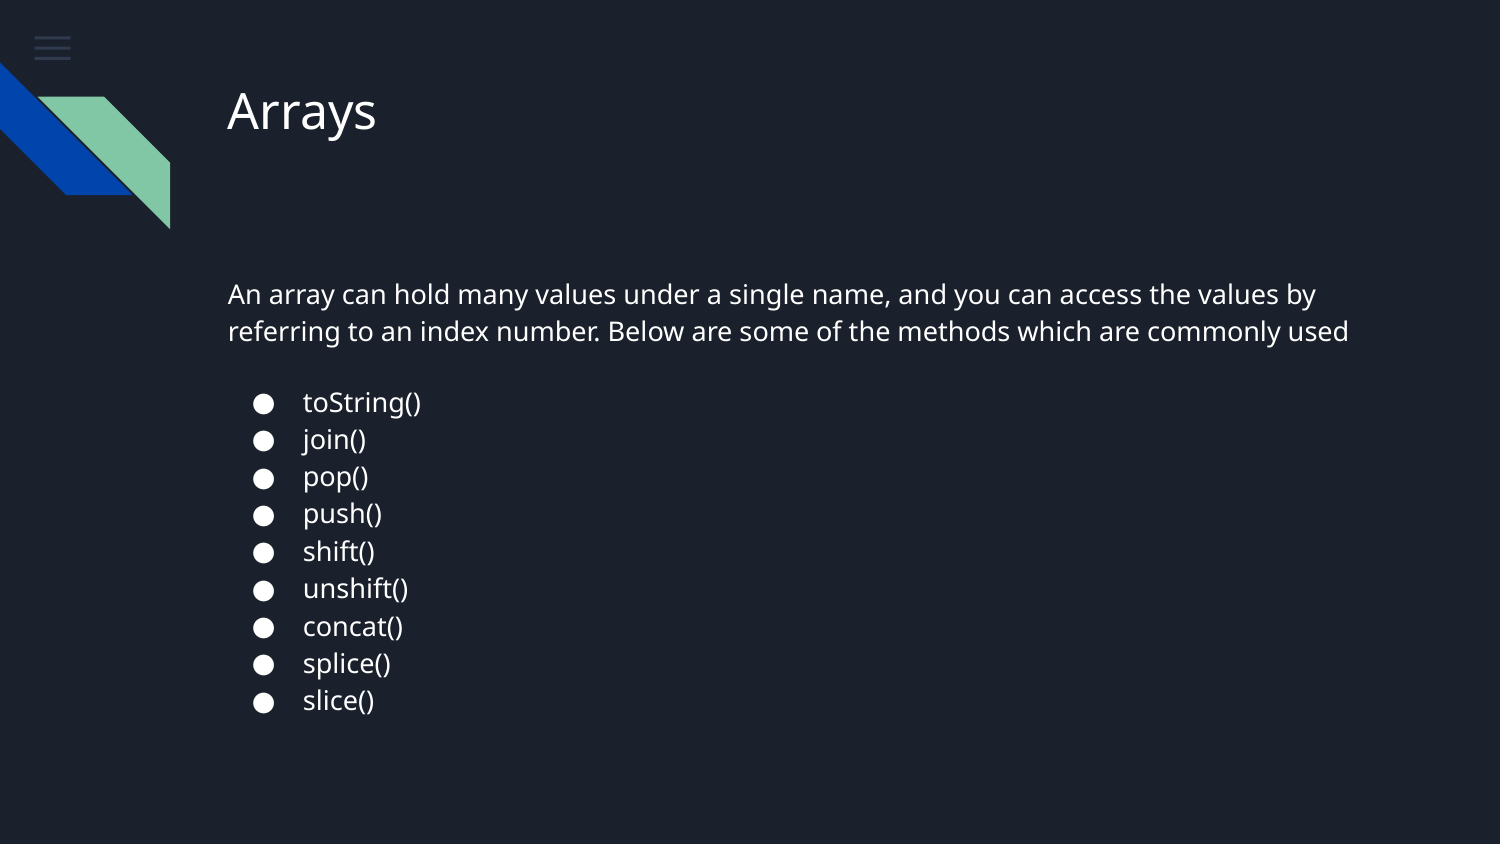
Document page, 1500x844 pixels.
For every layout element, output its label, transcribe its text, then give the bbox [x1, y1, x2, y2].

title Arrays [212, 64, 1368, 215]
list An array can hold many values under a single name, and you can access the values by referring to an index number. Below are some of the methods which are commonly used toString() join() pop() push() shift() unshift() concat() splice() slice() [212, 257, 1368, 735]
